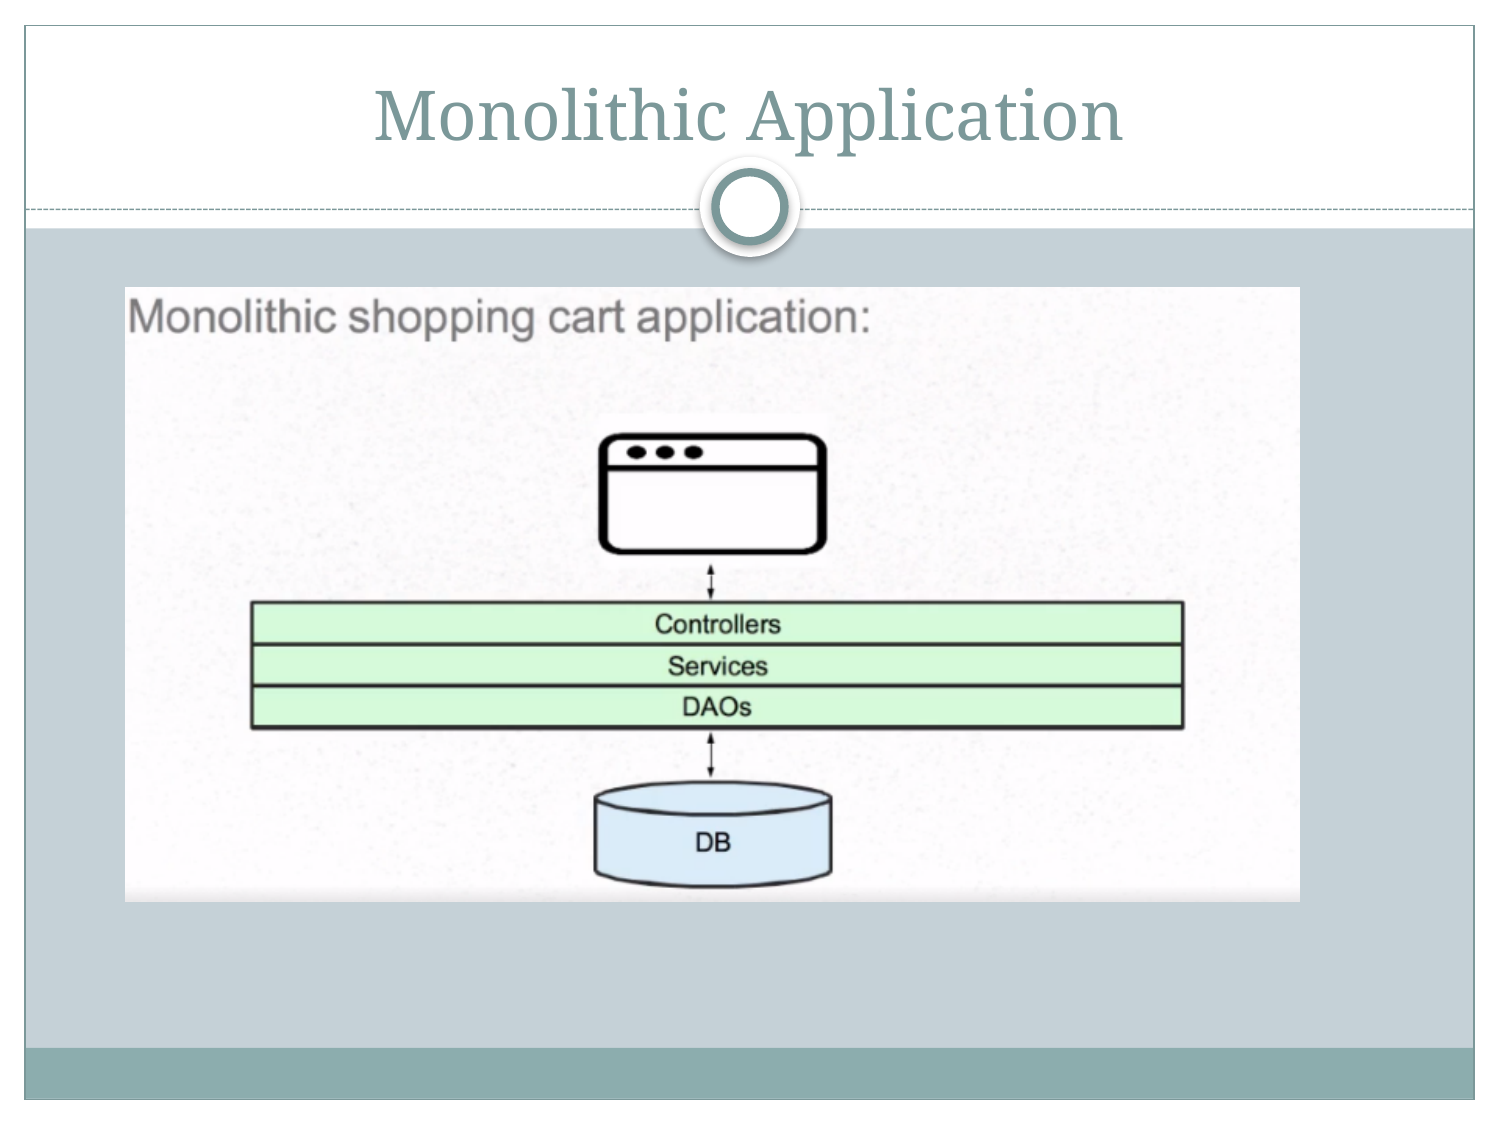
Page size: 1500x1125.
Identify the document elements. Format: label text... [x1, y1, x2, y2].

picture [124, 287, 1301, 902]
title Monolithic Application [49, 37, 1450, 162]
